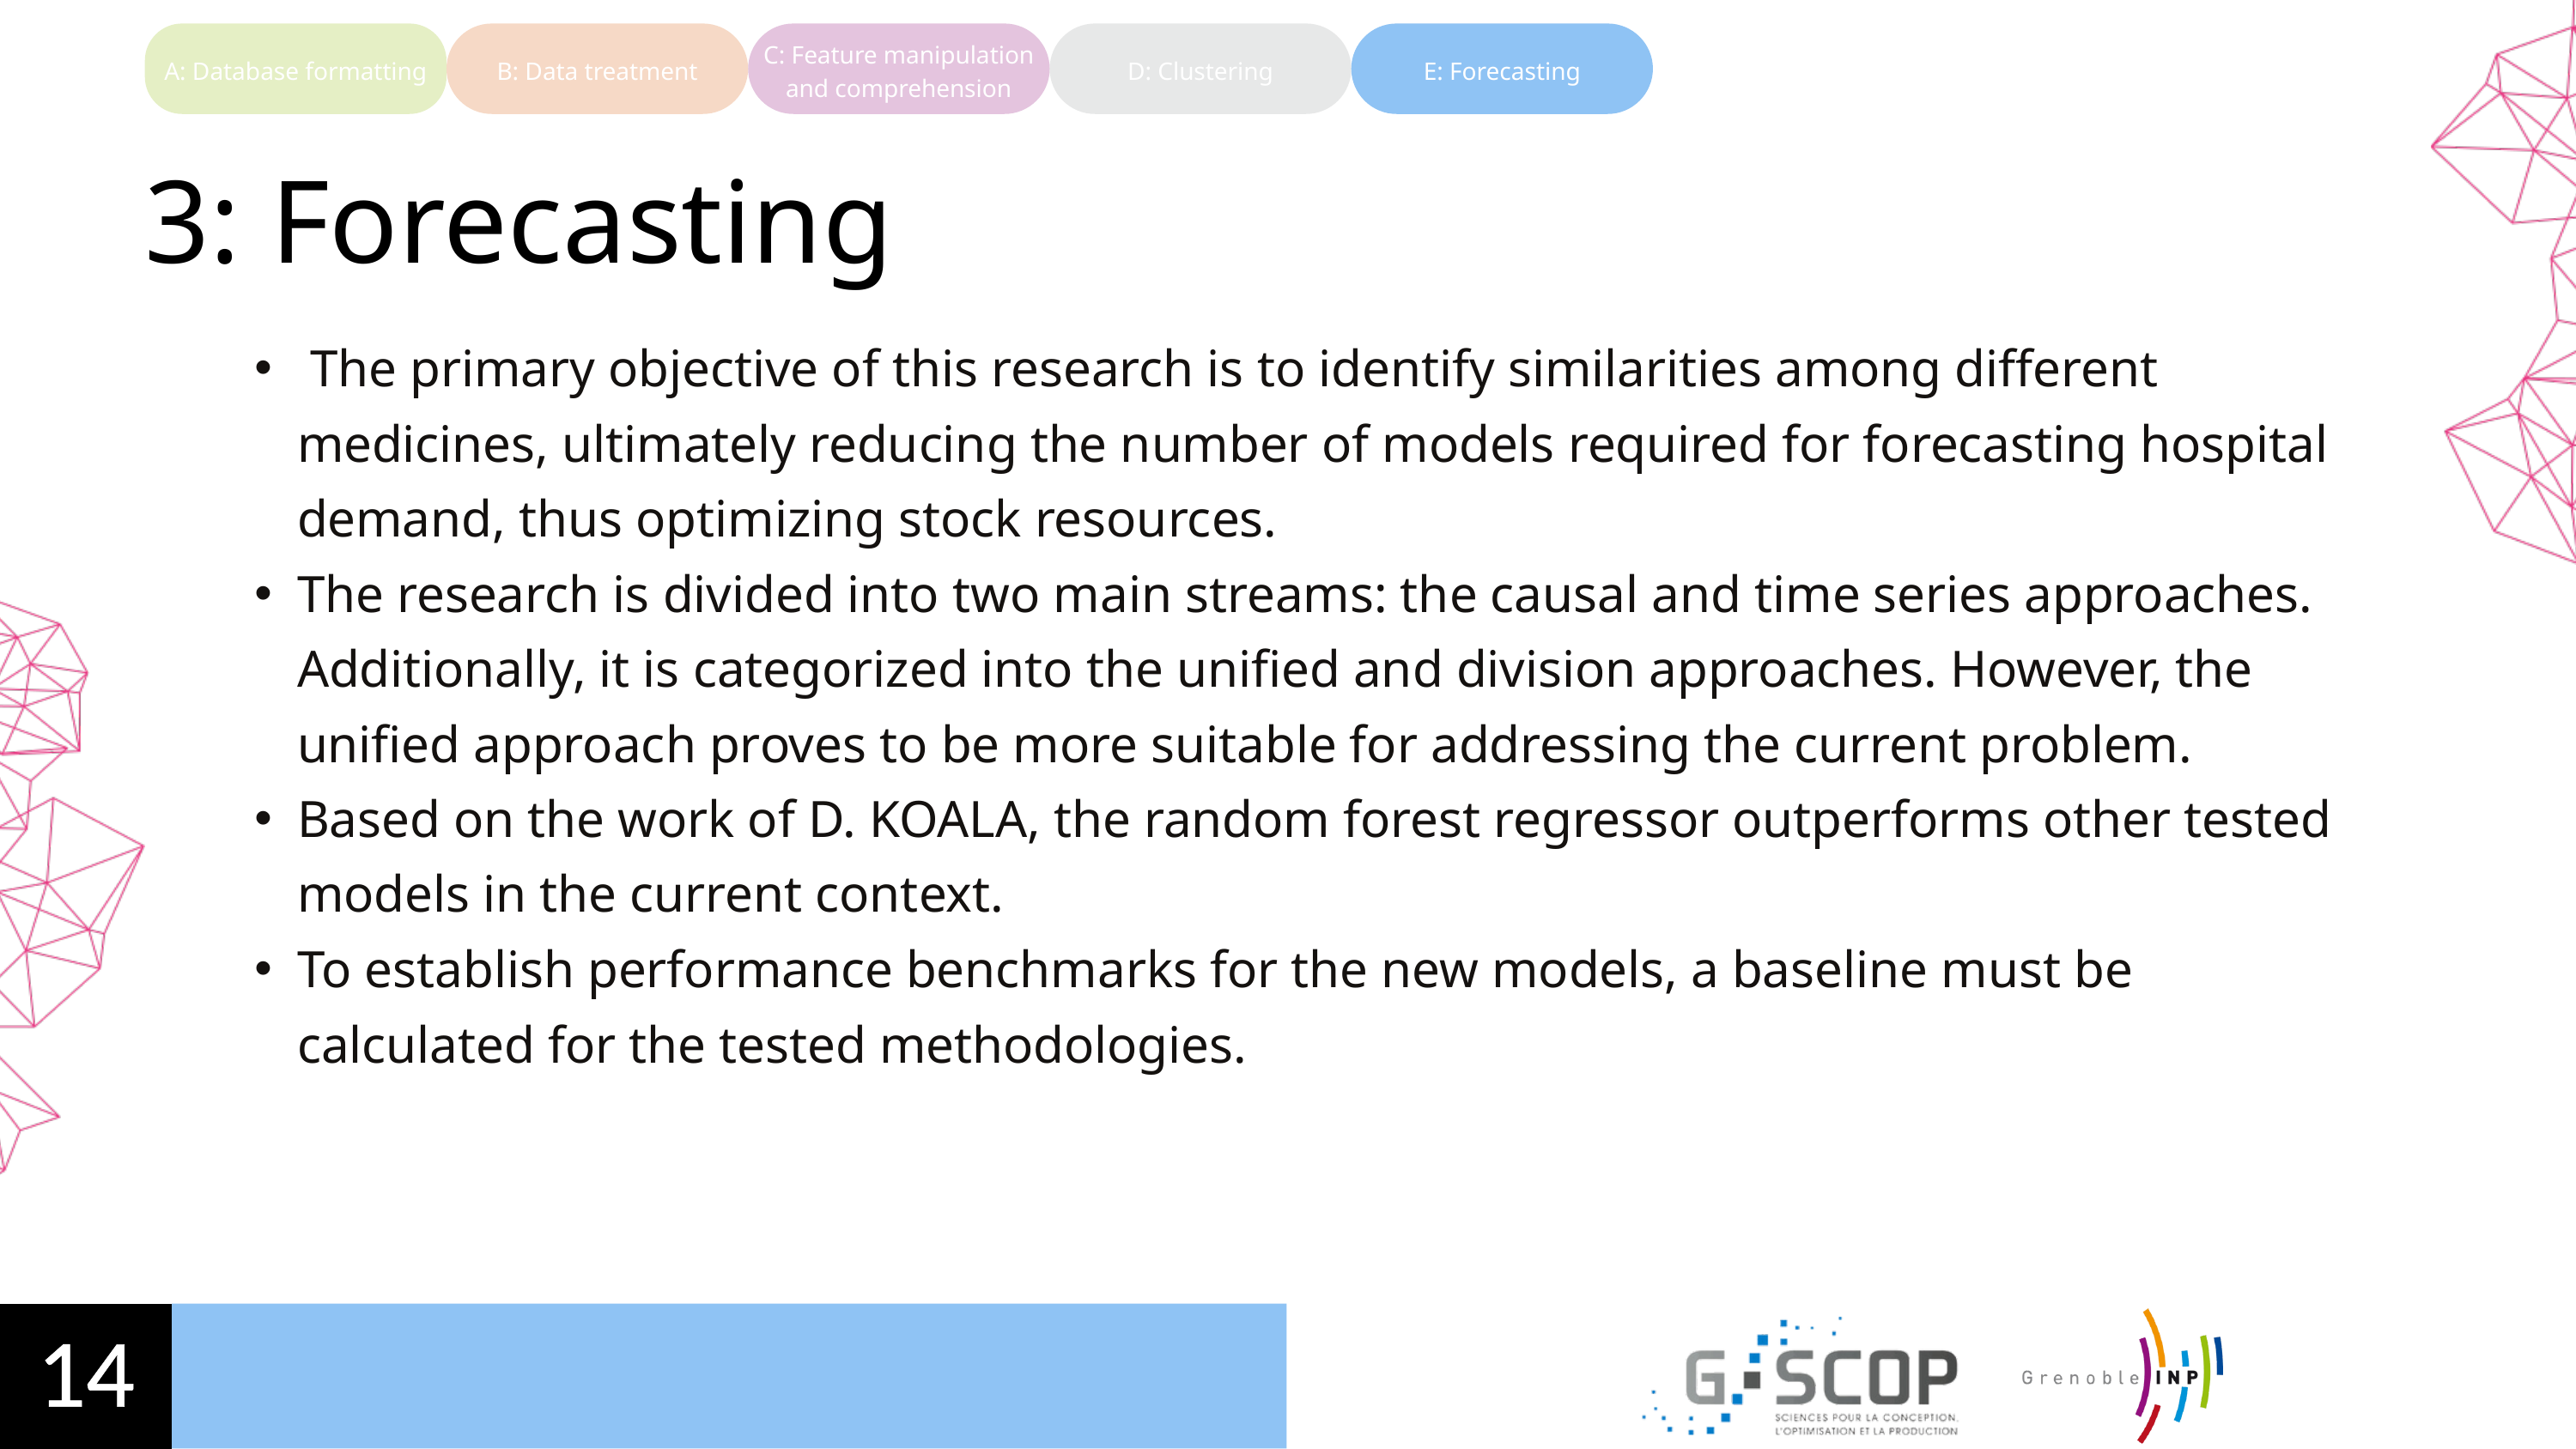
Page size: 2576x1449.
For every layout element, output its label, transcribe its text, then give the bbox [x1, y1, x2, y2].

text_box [144, 23, 1654, 114]
text_box The primary objective of this research is to identify similarities among different medicines, ultimately reducing the number of models required for forecasting hospital demand, thus optimizing stock resources. The research is divided into two main streams: the causal and time series approaches. Additionally, it is categorized into the unified and division approaches. However, the unified approach proves to be more suitable for addressing the current problem. Based on the work of D. KOALA, the random forest regressor outperforms other tested models in the current context. To establish performance benchmarks for the new models, a baseline must be calculated for the tested methodologies. [211, 321, 2365, 1073]
text_box [2431, 0, 2576, 565]
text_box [0, 1303, 1287, 1449]
text_box 3: Forecasting [144, 125, 1905, 286]
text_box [1636, 1308, 2224, 1444]
text_box [0, 592, 145, 1197]
